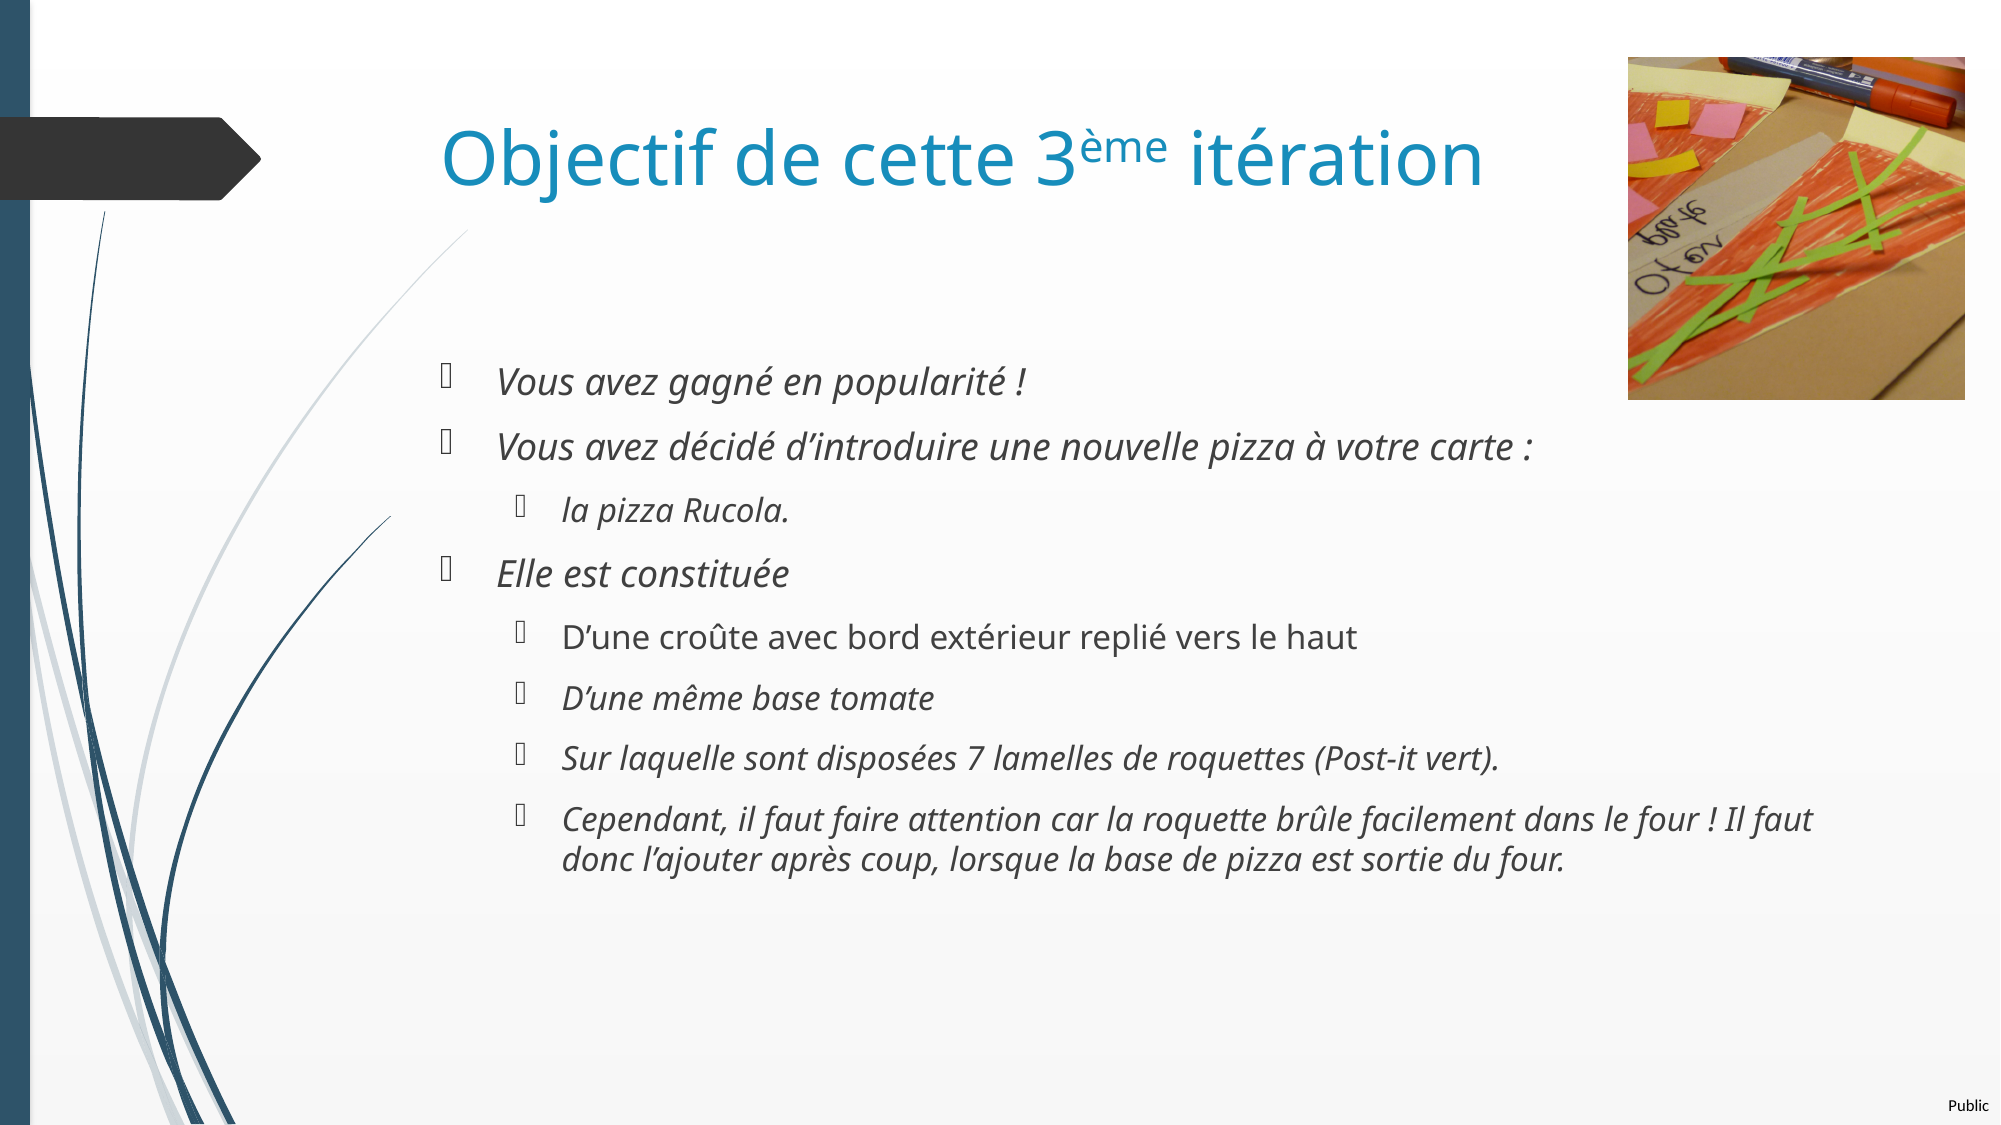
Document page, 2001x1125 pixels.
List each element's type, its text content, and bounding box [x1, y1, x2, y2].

list Vous avez gagné en popularité ! Vous avez décidé d’introduire une nouvelle pizza à votre carte : la pizza Rucola. Elle est constituée D’une croûte avec bord extérieur replié vers le haut D’une même base tomate Sur laquelle sont disposées 7 lamelles de roquettes (Post-it vert). Cependant, il faut faire attention car la roquette brûle facilement dans le four ! Il faut donc l’ajouter après coup, lorsque la base de pizza est sortie du four. [424, 350, 1888, 970]
title Objectif de cette 3ème itération [425, 102, 1623, 313]
picture [1627, 57, 1965, 400]
